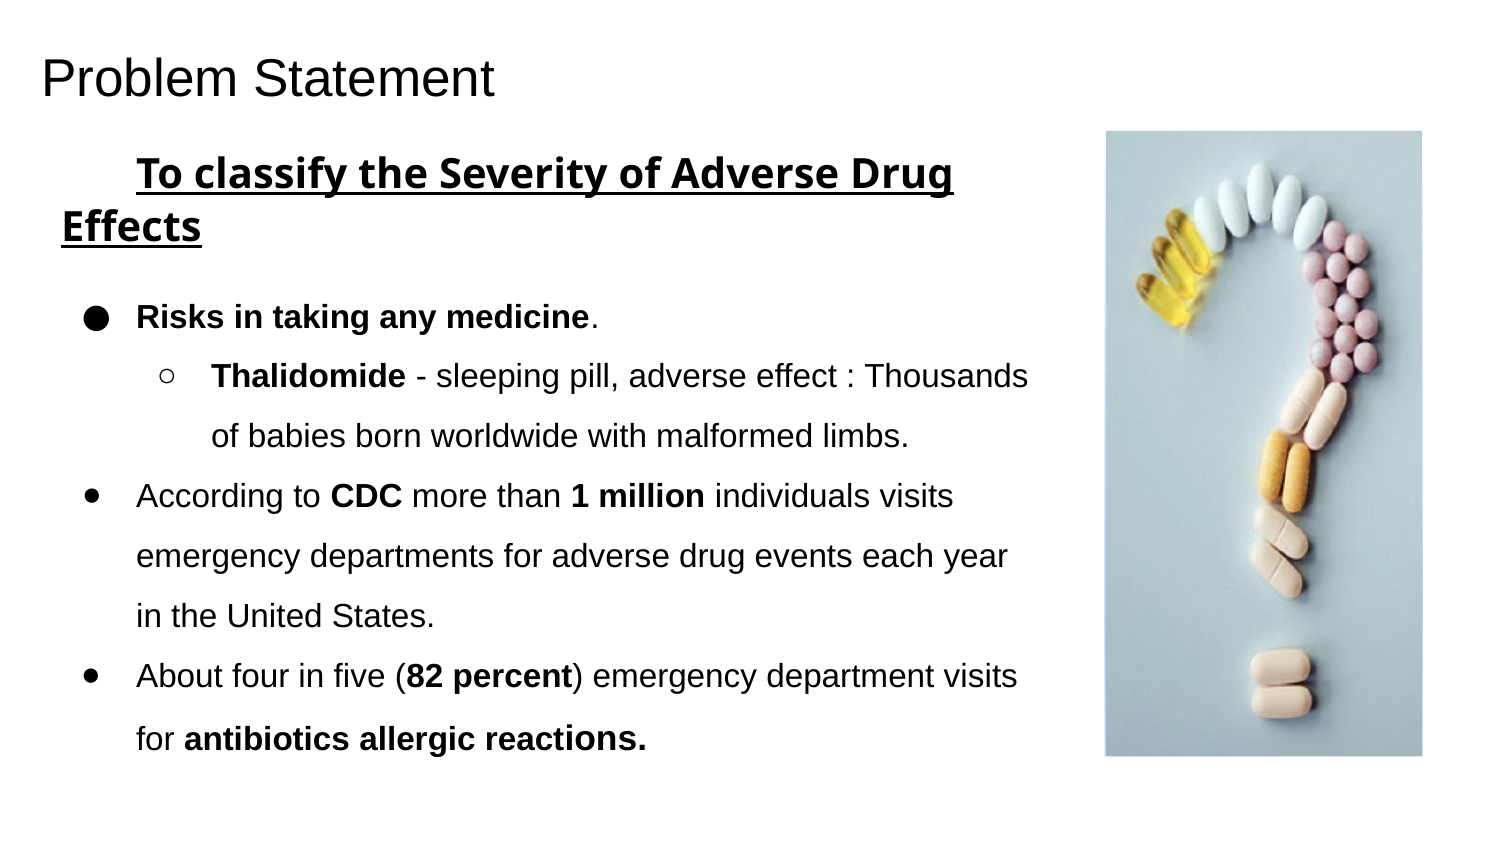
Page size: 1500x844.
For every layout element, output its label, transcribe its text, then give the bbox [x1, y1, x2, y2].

title Problem Statement [26, 28, 1117, 122]
list To classify the Severity of Adverse Drug Effects Risks in taking any medicine. Thalidomide - sleeping pill, adverse effect : Thousands of babies born worldwide with malformed limbs. According to CDC more than 1 million individuals visits emergency departments for adverse drug events each year in the United States. About four in five (82 percent) emergency department visits for antibiotics allergic reactions. [46, 129, 1049, 788]
picture [1103, 129, 1424, 757]
